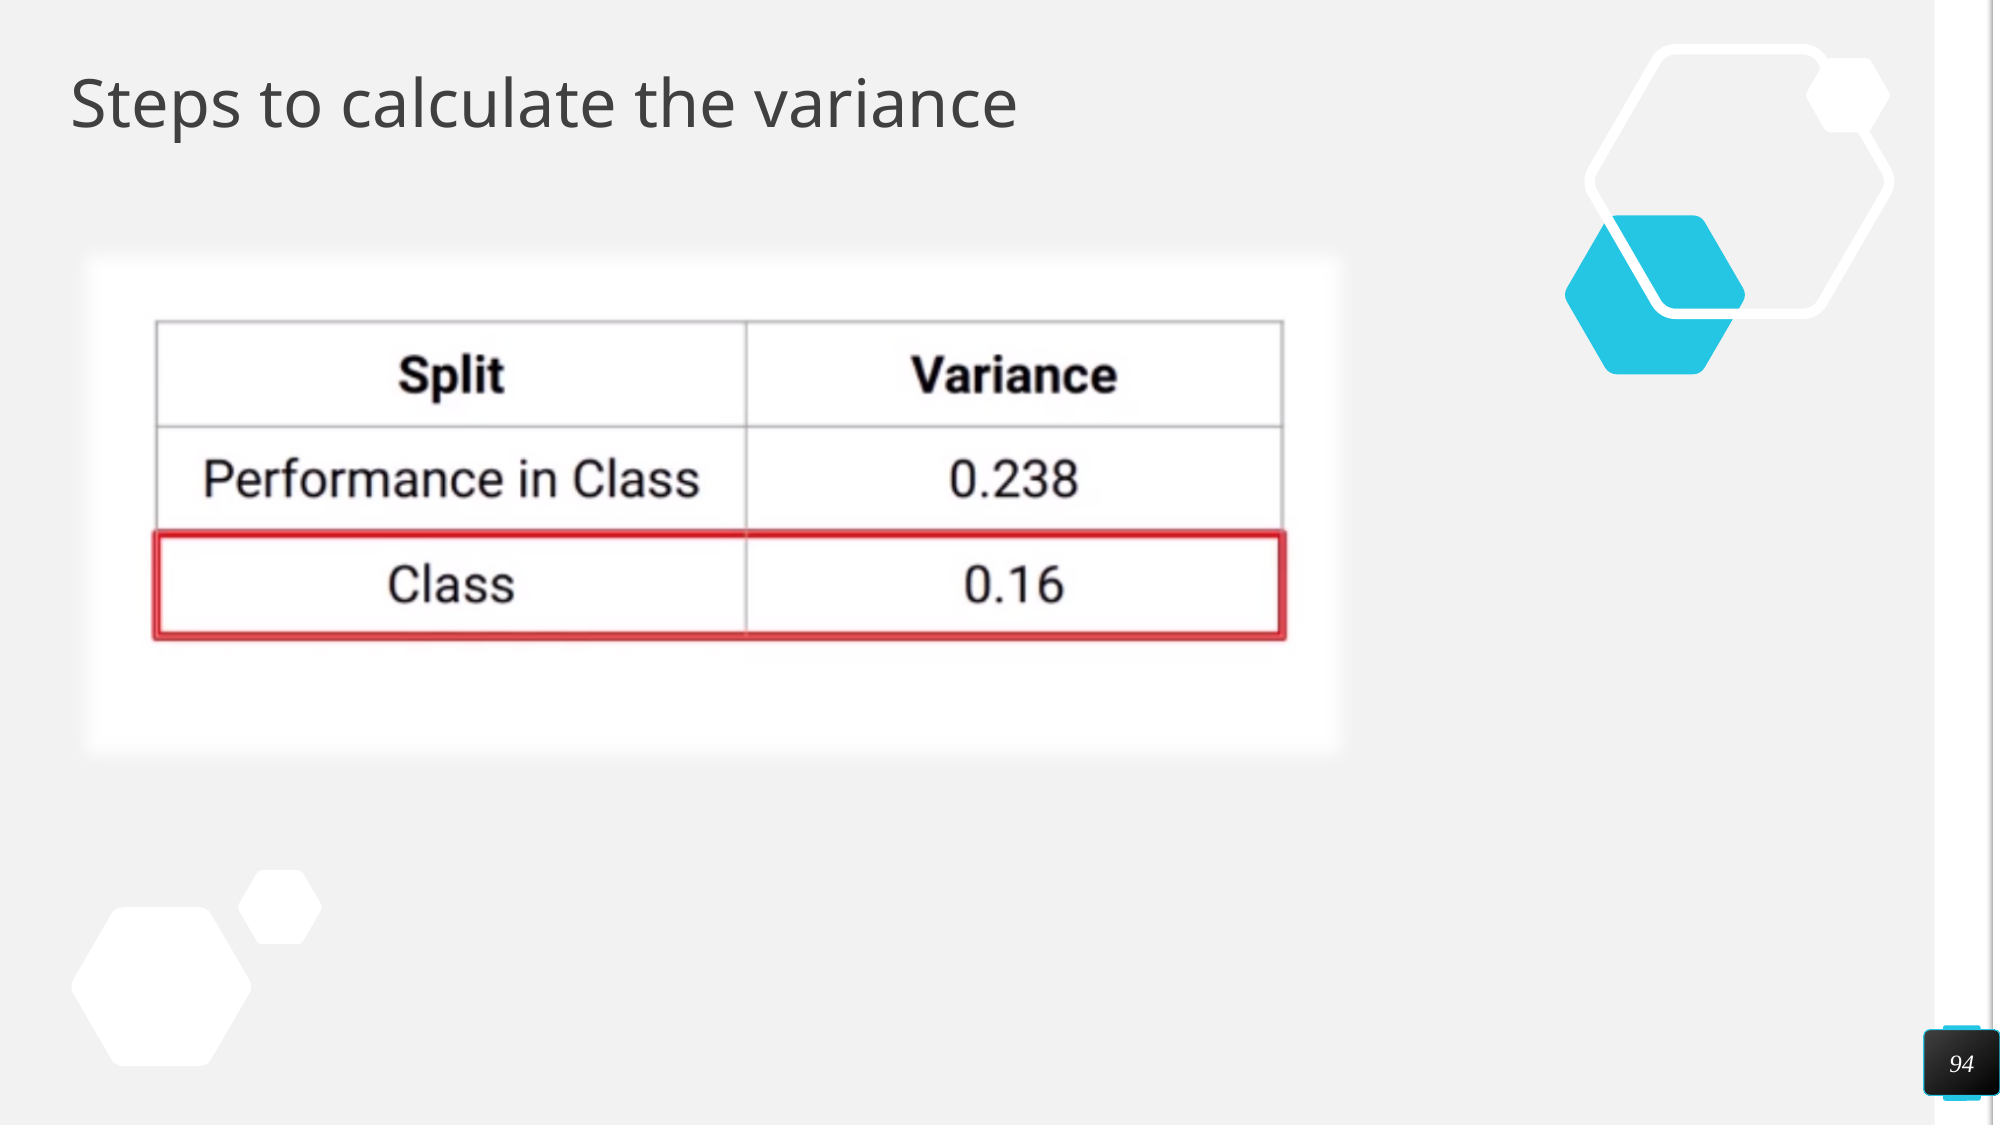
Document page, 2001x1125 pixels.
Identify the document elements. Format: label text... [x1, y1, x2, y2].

slide_number 94 [1923, 1029, 2000, 1096]
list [70, 240, 1355, 769]
title Steps to calculate the variance [70, 70, 1930, 142]
